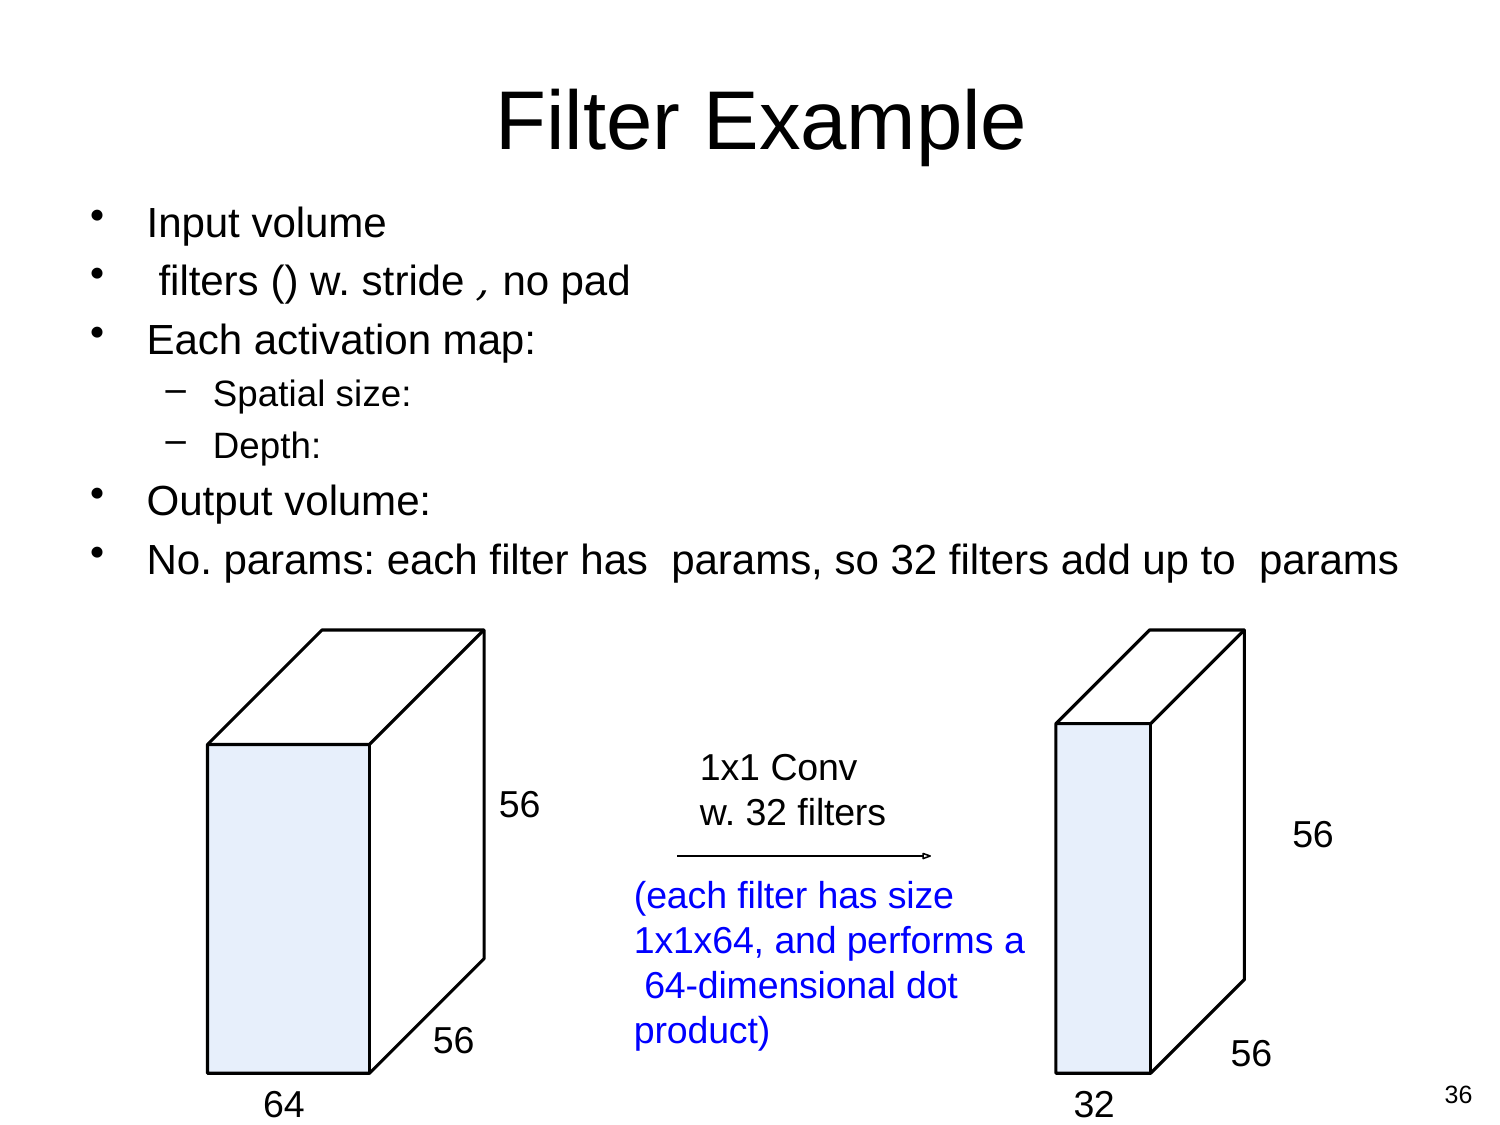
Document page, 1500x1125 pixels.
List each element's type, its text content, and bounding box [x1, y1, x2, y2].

slide_number 36 [1340, 1070, 1488, 1112]
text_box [207, 629, 1337, 1125]
